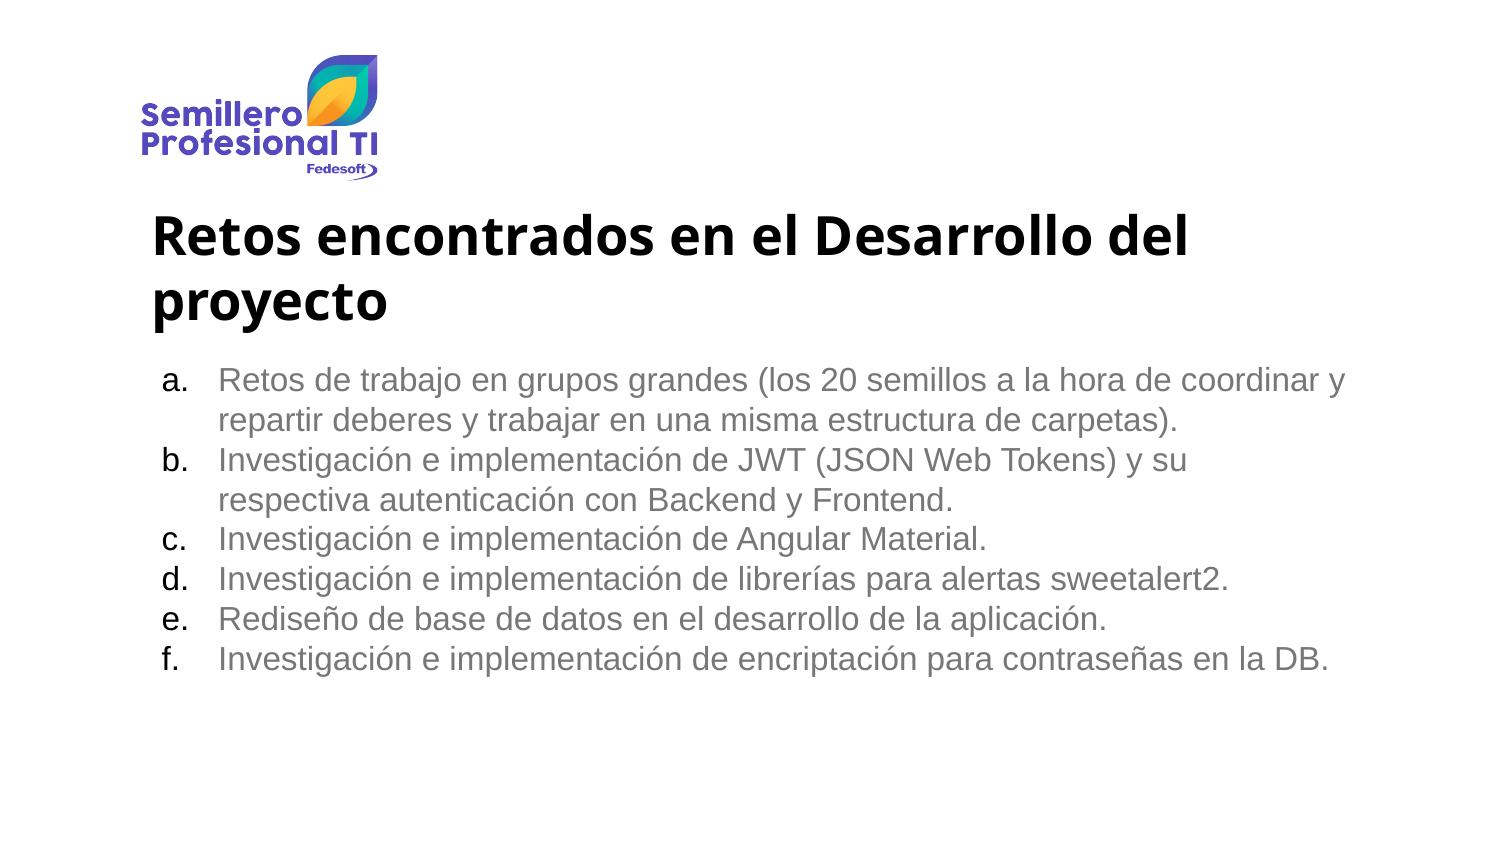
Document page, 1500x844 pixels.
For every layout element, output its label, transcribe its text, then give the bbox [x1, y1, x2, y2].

picture [140, 55, 378, 181]
text_box Retos encontrados en el Desarrollo del proyecto [136, 197, 1364, 336]
text_box Retos de trabajo en grupos grandes (los 20 semillos a la hora de coordinar y repartir deberes y trabajar en una misma estructura de carpetas). Investigación e implementación de JWT (JSON Web Tokens) y su respectiva autenticación con Backend y Frontend. Investigación e implementación de Angular Material. Investigación e implementación de librerías para alertas sweetalert2. Rediseño de base de datos en el desarrollo de la aplicación. Investigación e implementación de encriptación para contraseñas en la DB. [146, 342, 1364, 772]
